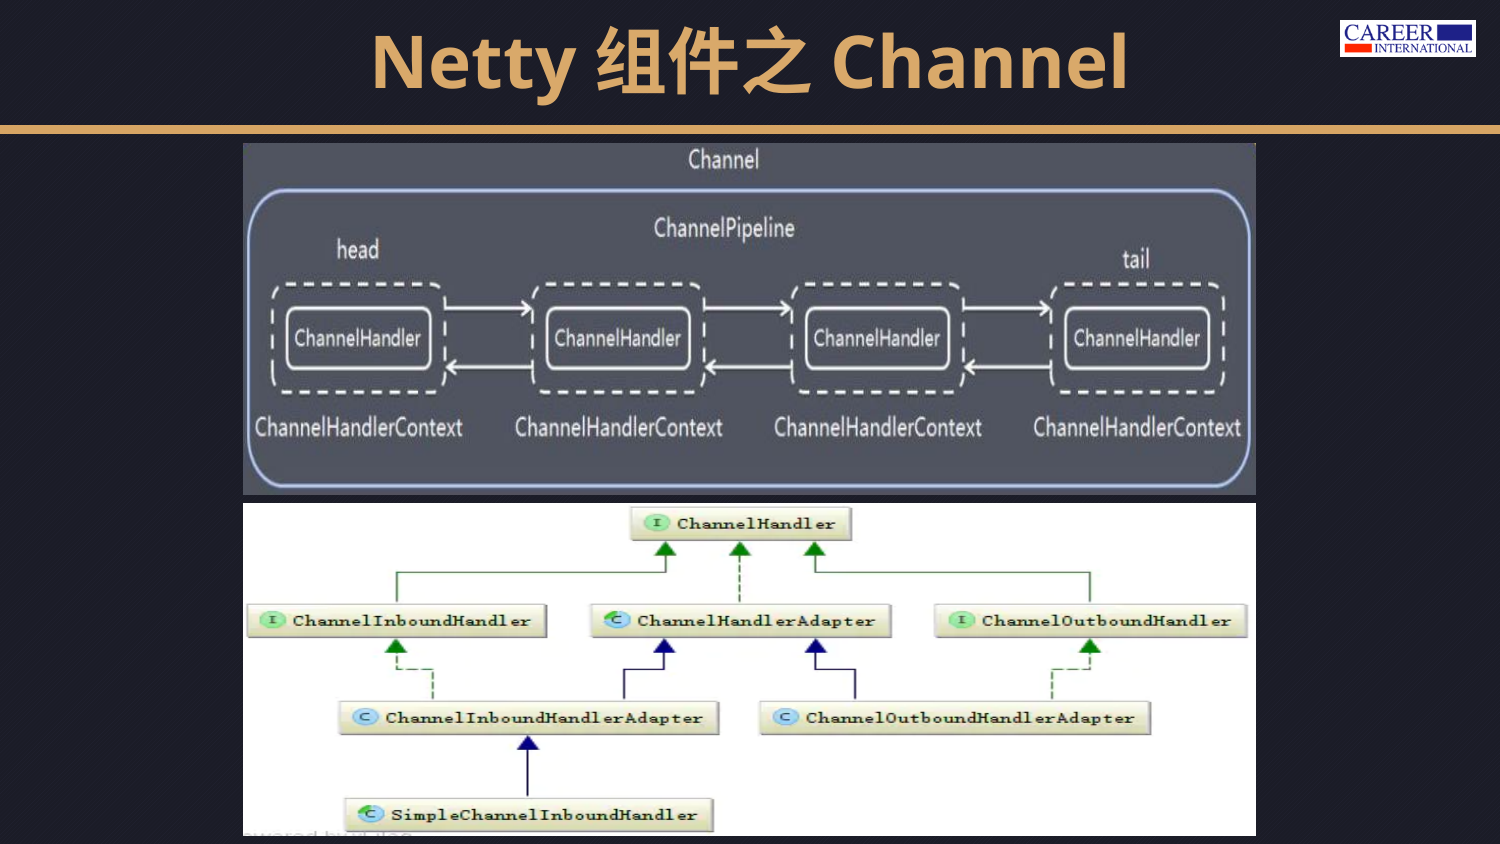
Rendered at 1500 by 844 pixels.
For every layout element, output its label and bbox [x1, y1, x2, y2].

picture [243, 503, 1257, 836]
picture [243, 142, 1257, 496]
picture [1340, 19, 1477, 57]
text_box [0, 8, 1500, 130]
